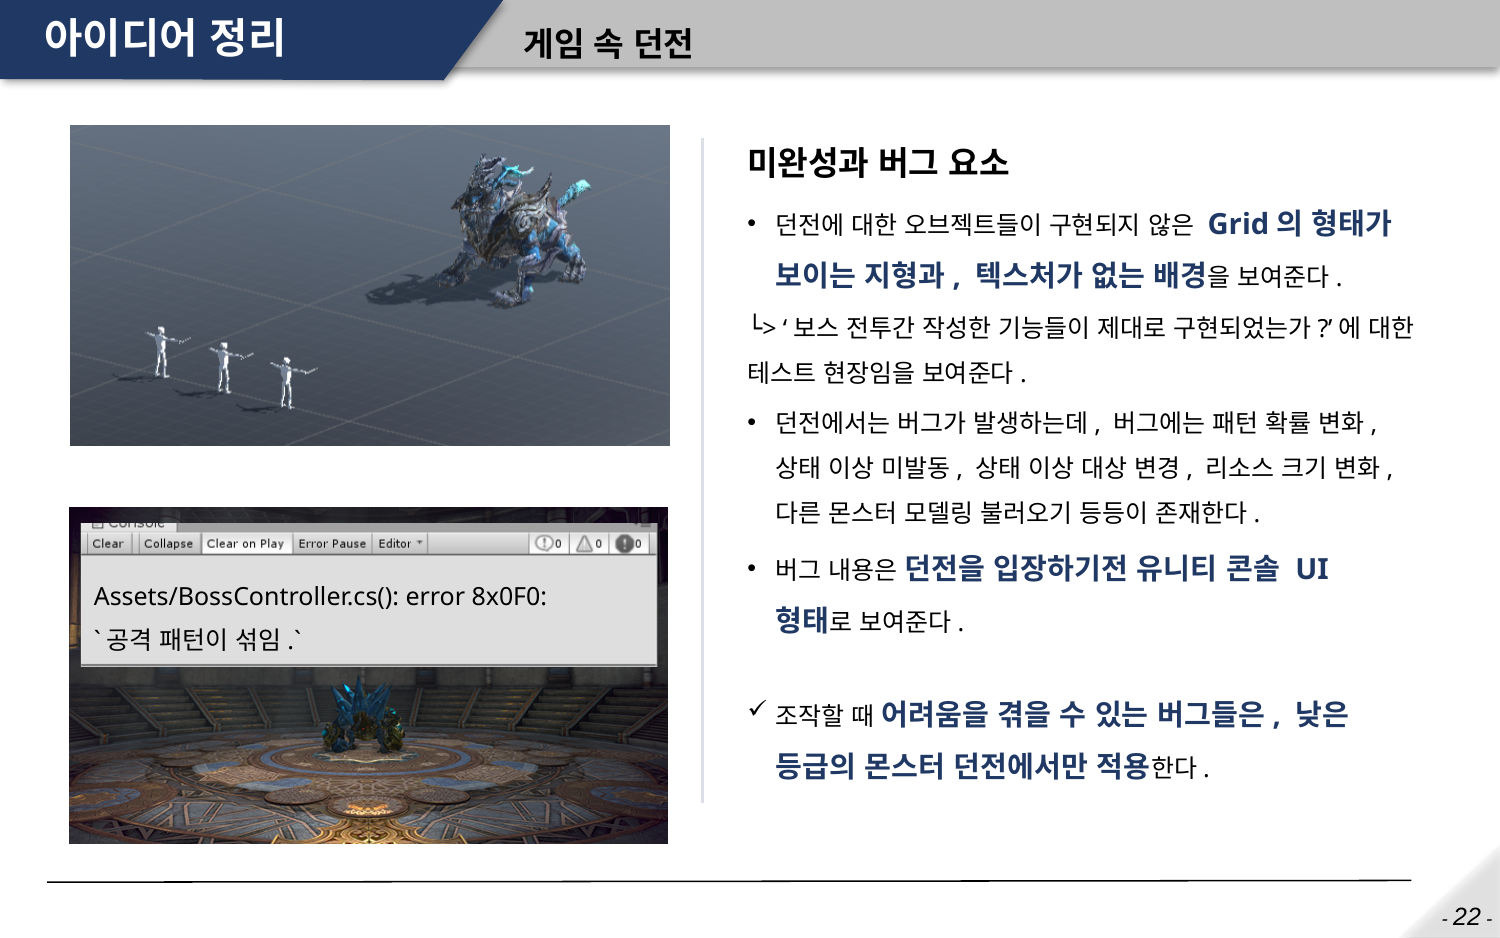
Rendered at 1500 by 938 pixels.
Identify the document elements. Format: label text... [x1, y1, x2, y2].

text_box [78, 523, 658, 667]
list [69, 507, 668, 844]
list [70, 125, 670, 447]
list 미완성과 버그 요소 던전에 대한 오브젝트들이 구현되지 않은 Grid의 형태가 보이는 지형과, 텍스처가 없는 배경을 보여준다. └> ‘보스 전투간 작성한 기능들이 제대로 구현되었는가?’에 대한 테스트 현장임을 보여준다. 던전에서는 버그가 발생하는데, 버그에는 패턴 확률 변화, 상태 이상 미발동, 상태 이상 대상 변경, 리소스 크기 변화, 다른 몬스터 모델링 불러오기 등등이 존재한다. 버그 내용은 던전을 입장하기전 유니티 콘솔 UI 형태로 보여준다. 조작할 때 어려움을 겪을 수 있는 버그들은, 낮은 등급의 몬스터 던전에서만 적용한다. [732, 114, 1436, 847]
list 게임 속 던전 [508, 0, 1500, 68]
title 아이디어 정리 [29, 0, 479, 81]
